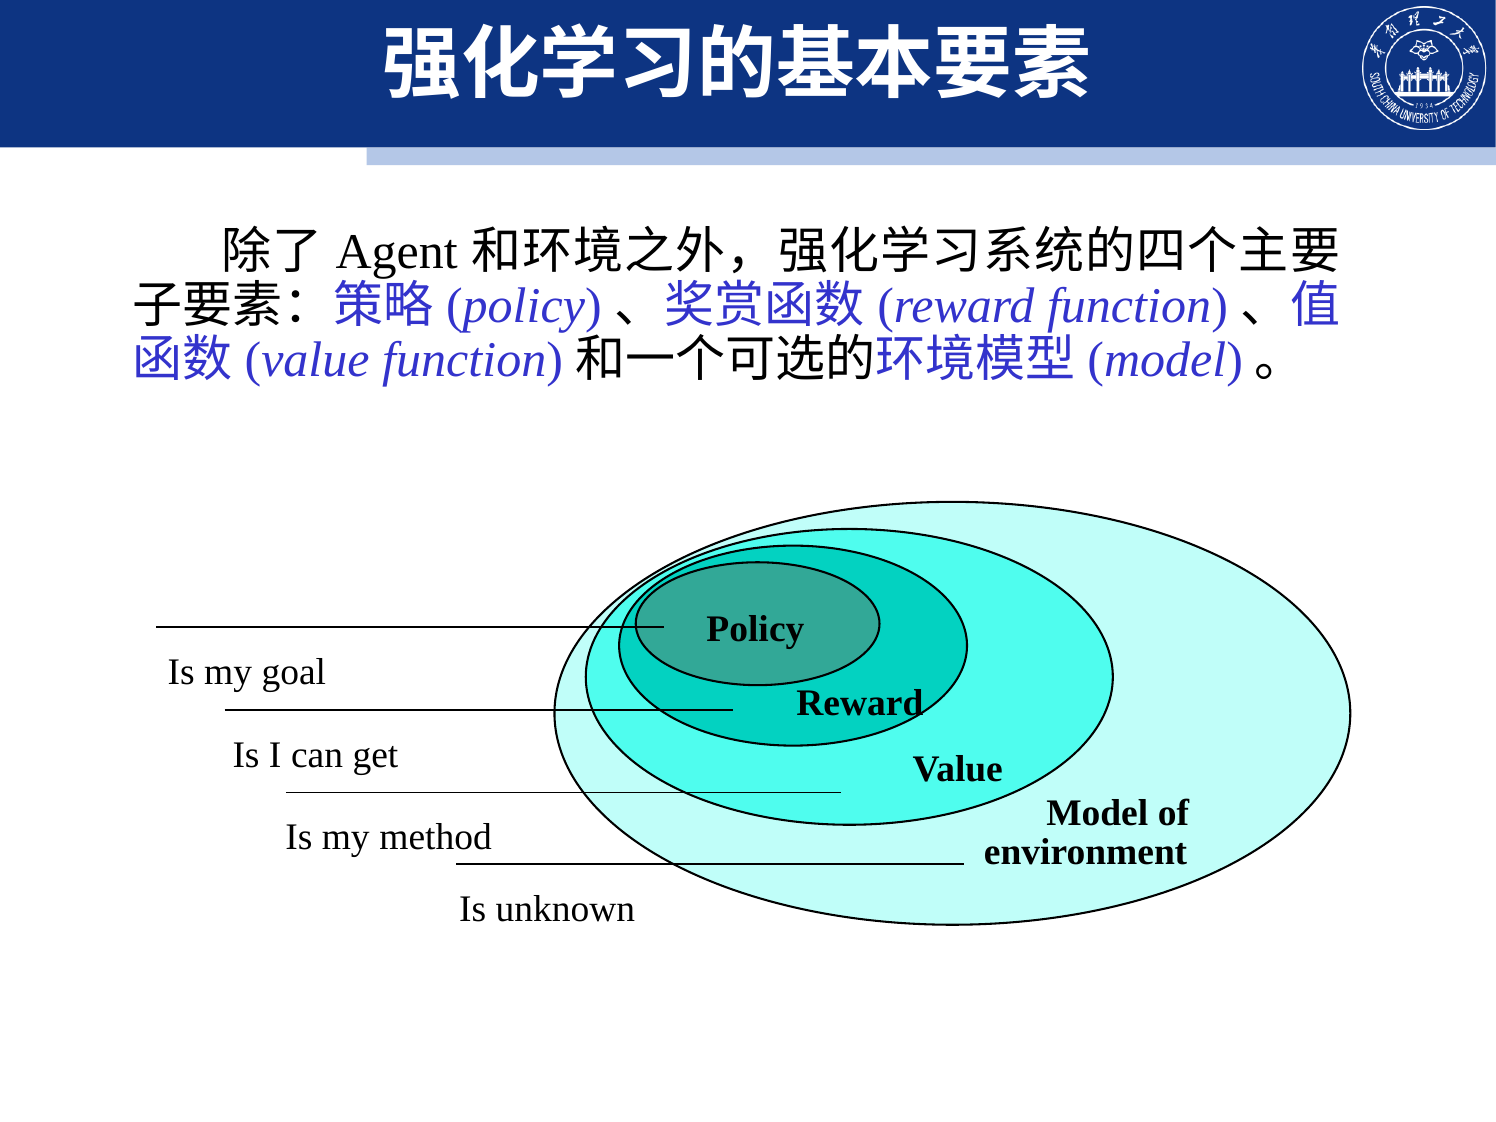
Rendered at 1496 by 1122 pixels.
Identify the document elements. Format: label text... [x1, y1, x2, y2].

list 除了Agent和环境之外，强化学习系统的四个主要子要素：策略(policy)、奖赏函数(reward function)、值函数(value function)和一个可选的环境模型(model)。 [117, 218, 1356, 459]
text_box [554, 501, 1351, 925]
title 强化学习的基本要素 [170, 15, 1303, 116]
text_box Is my goal [137, 640, 357, 698]
text_box Is my method [267, 805, 510, 863]
text_box Is I can get [206, 722, 425, 781]
text_box Is unknown [437, 877, 657, 935]
picture [1354, 0, 1496, 148]
